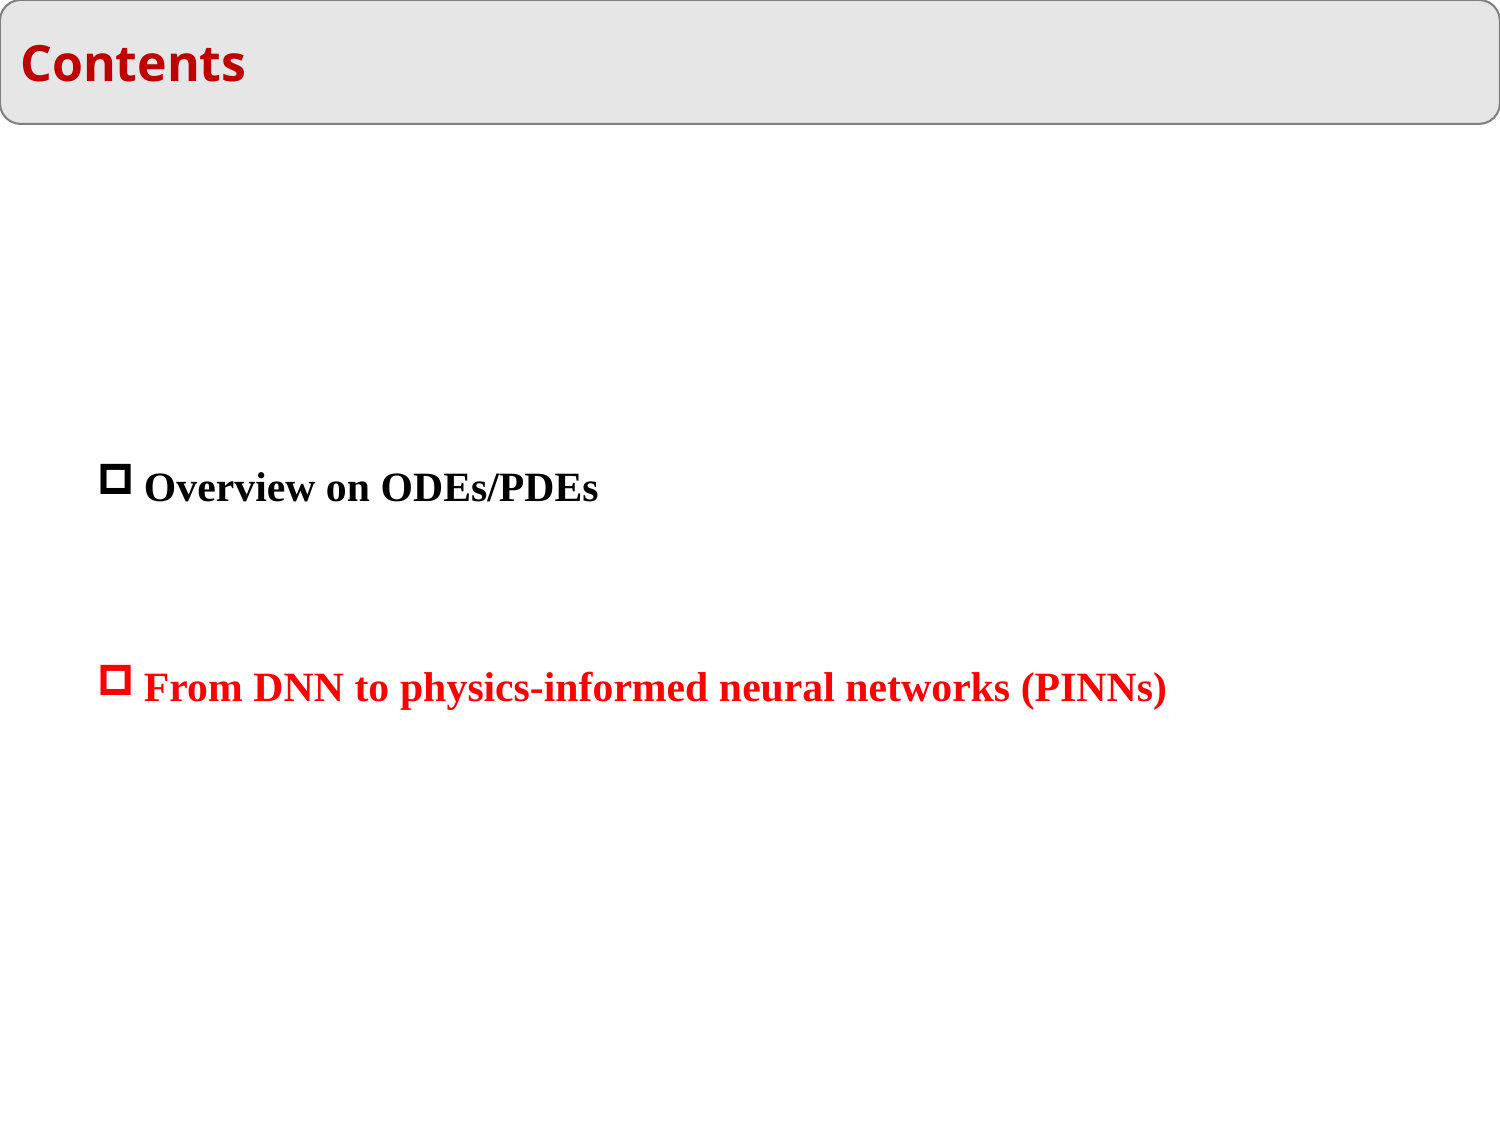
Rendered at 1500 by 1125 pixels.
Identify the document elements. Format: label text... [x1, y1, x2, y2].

text_box Overview on ODEs/PDEs From DNN to physics-informed neural networks (PINNs) [82, 302, 1481, 768]
text_box Contents [0, 0, 1500, 125]
